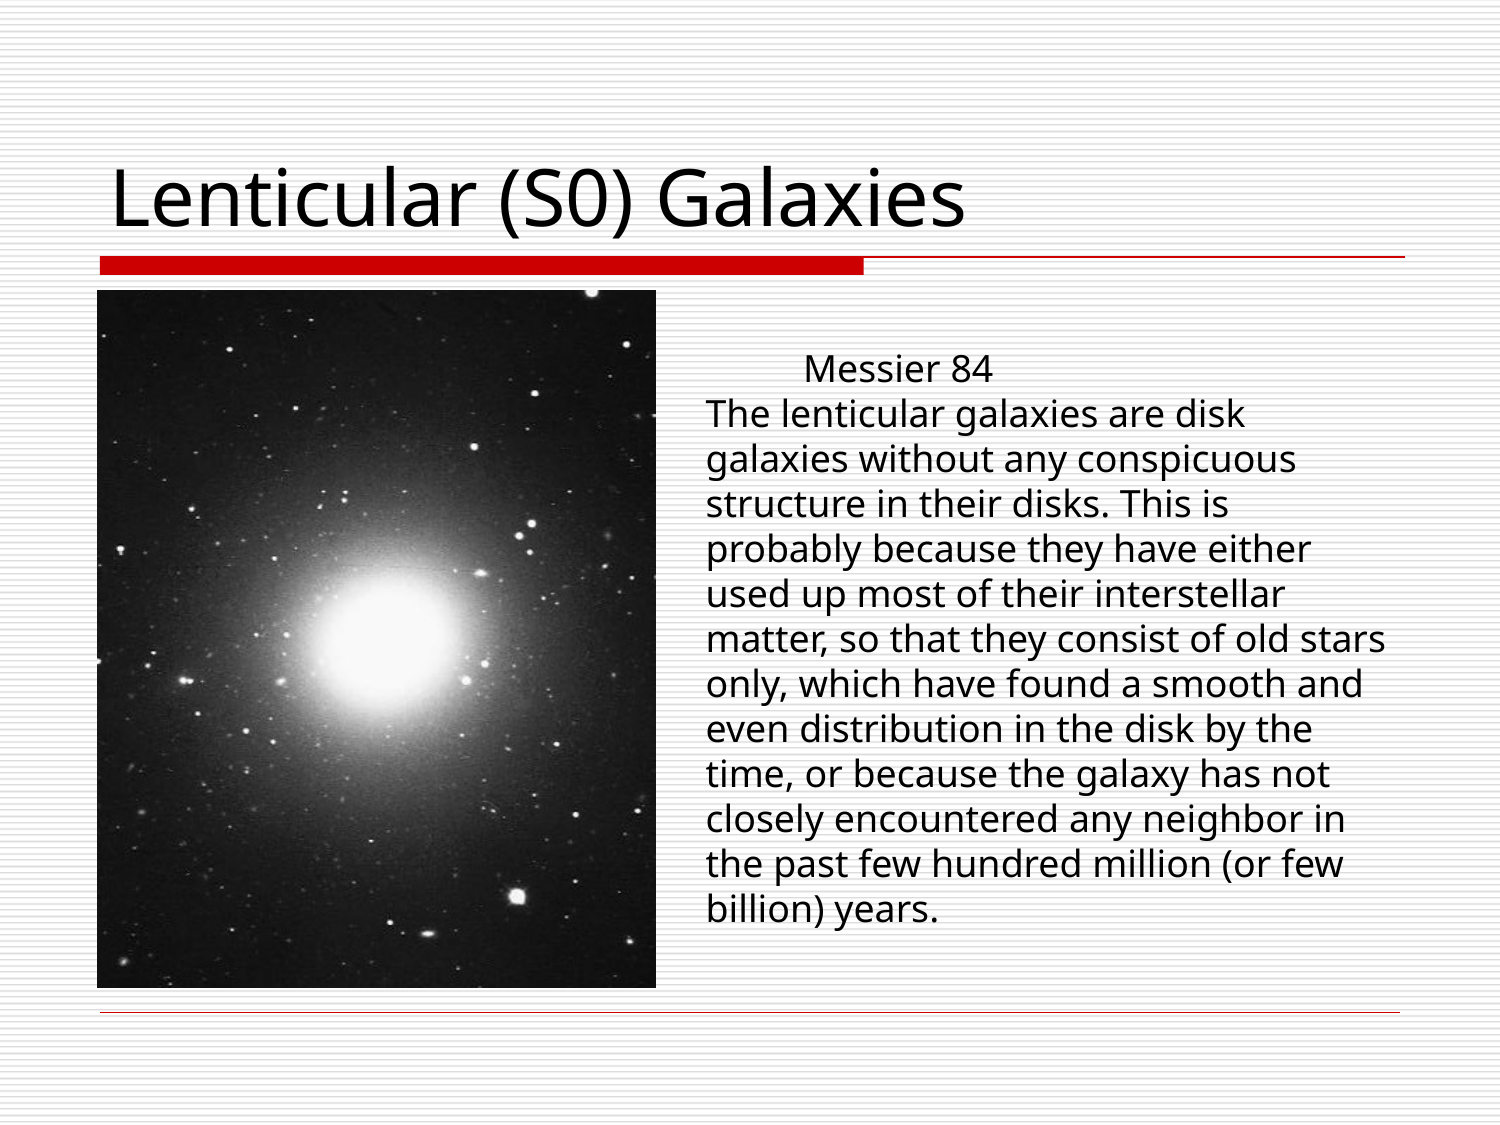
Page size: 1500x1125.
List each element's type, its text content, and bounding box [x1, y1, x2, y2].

title Lenticular (S0) Galaxies [94, 50, 1407, 250]
picture [0, 0, 1500, 1125]
text_box Messier 84 The lenticular galaxies are disk galaxies without any conspicuous structure in their disks. This is probably because they have either used up most of their interstellar matter, so that they consist of old stars only, which have found a smooth and even distribution in the disk by the time, or because the galaxy has not closely encountered any neighbor in the past few hundred million (or few billion) years. [690, 337, 1411, 938]
